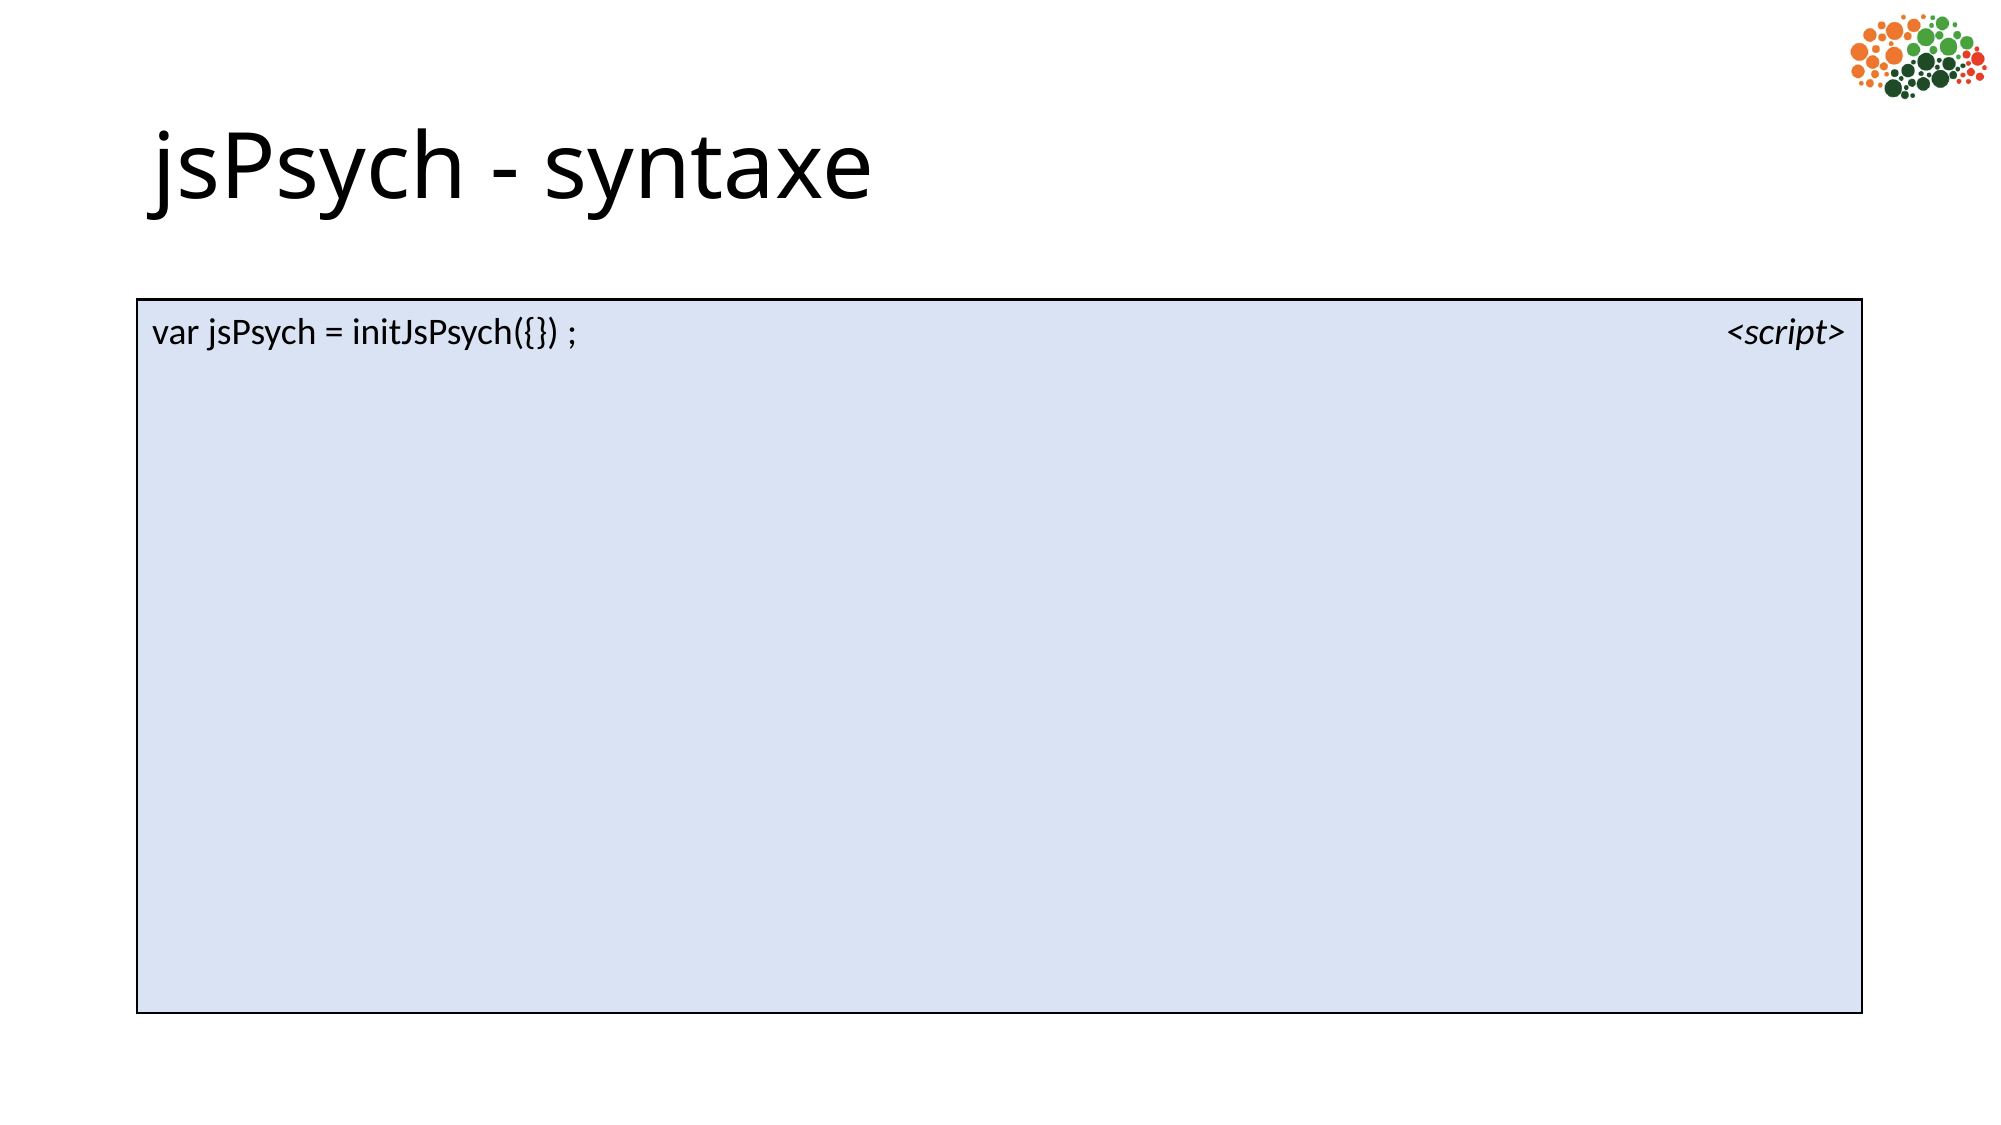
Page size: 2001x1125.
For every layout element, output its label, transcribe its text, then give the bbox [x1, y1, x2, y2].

text_box var jsPsych = initJsPsych({}) ; [136, 298, 1863, 1014]
picture [1831, 0, 2000, 113]
text_box <script> [1710, 299, 1861, 360]
title jsPsych - syntaxe [137, 59, 1863, 278]
